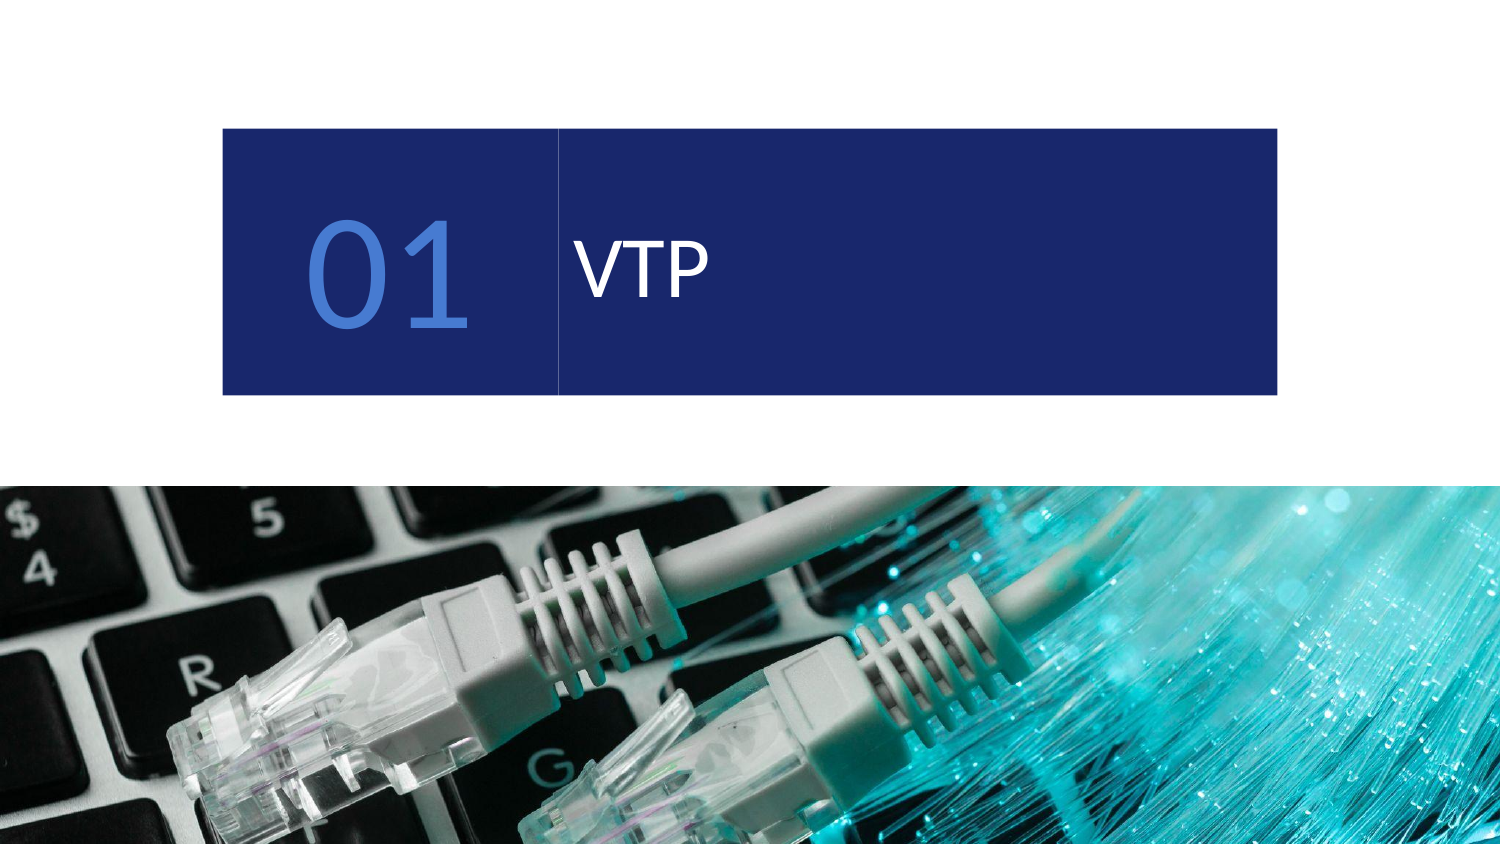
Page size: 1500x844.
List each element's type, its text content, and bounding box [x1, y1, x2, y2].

picture [1395, 830, 1401, 838]
picture [0, 486, 1500, 844]
title 01 [222, 128, 559, 396]
title VTP [559, 128, 1278, 396]
